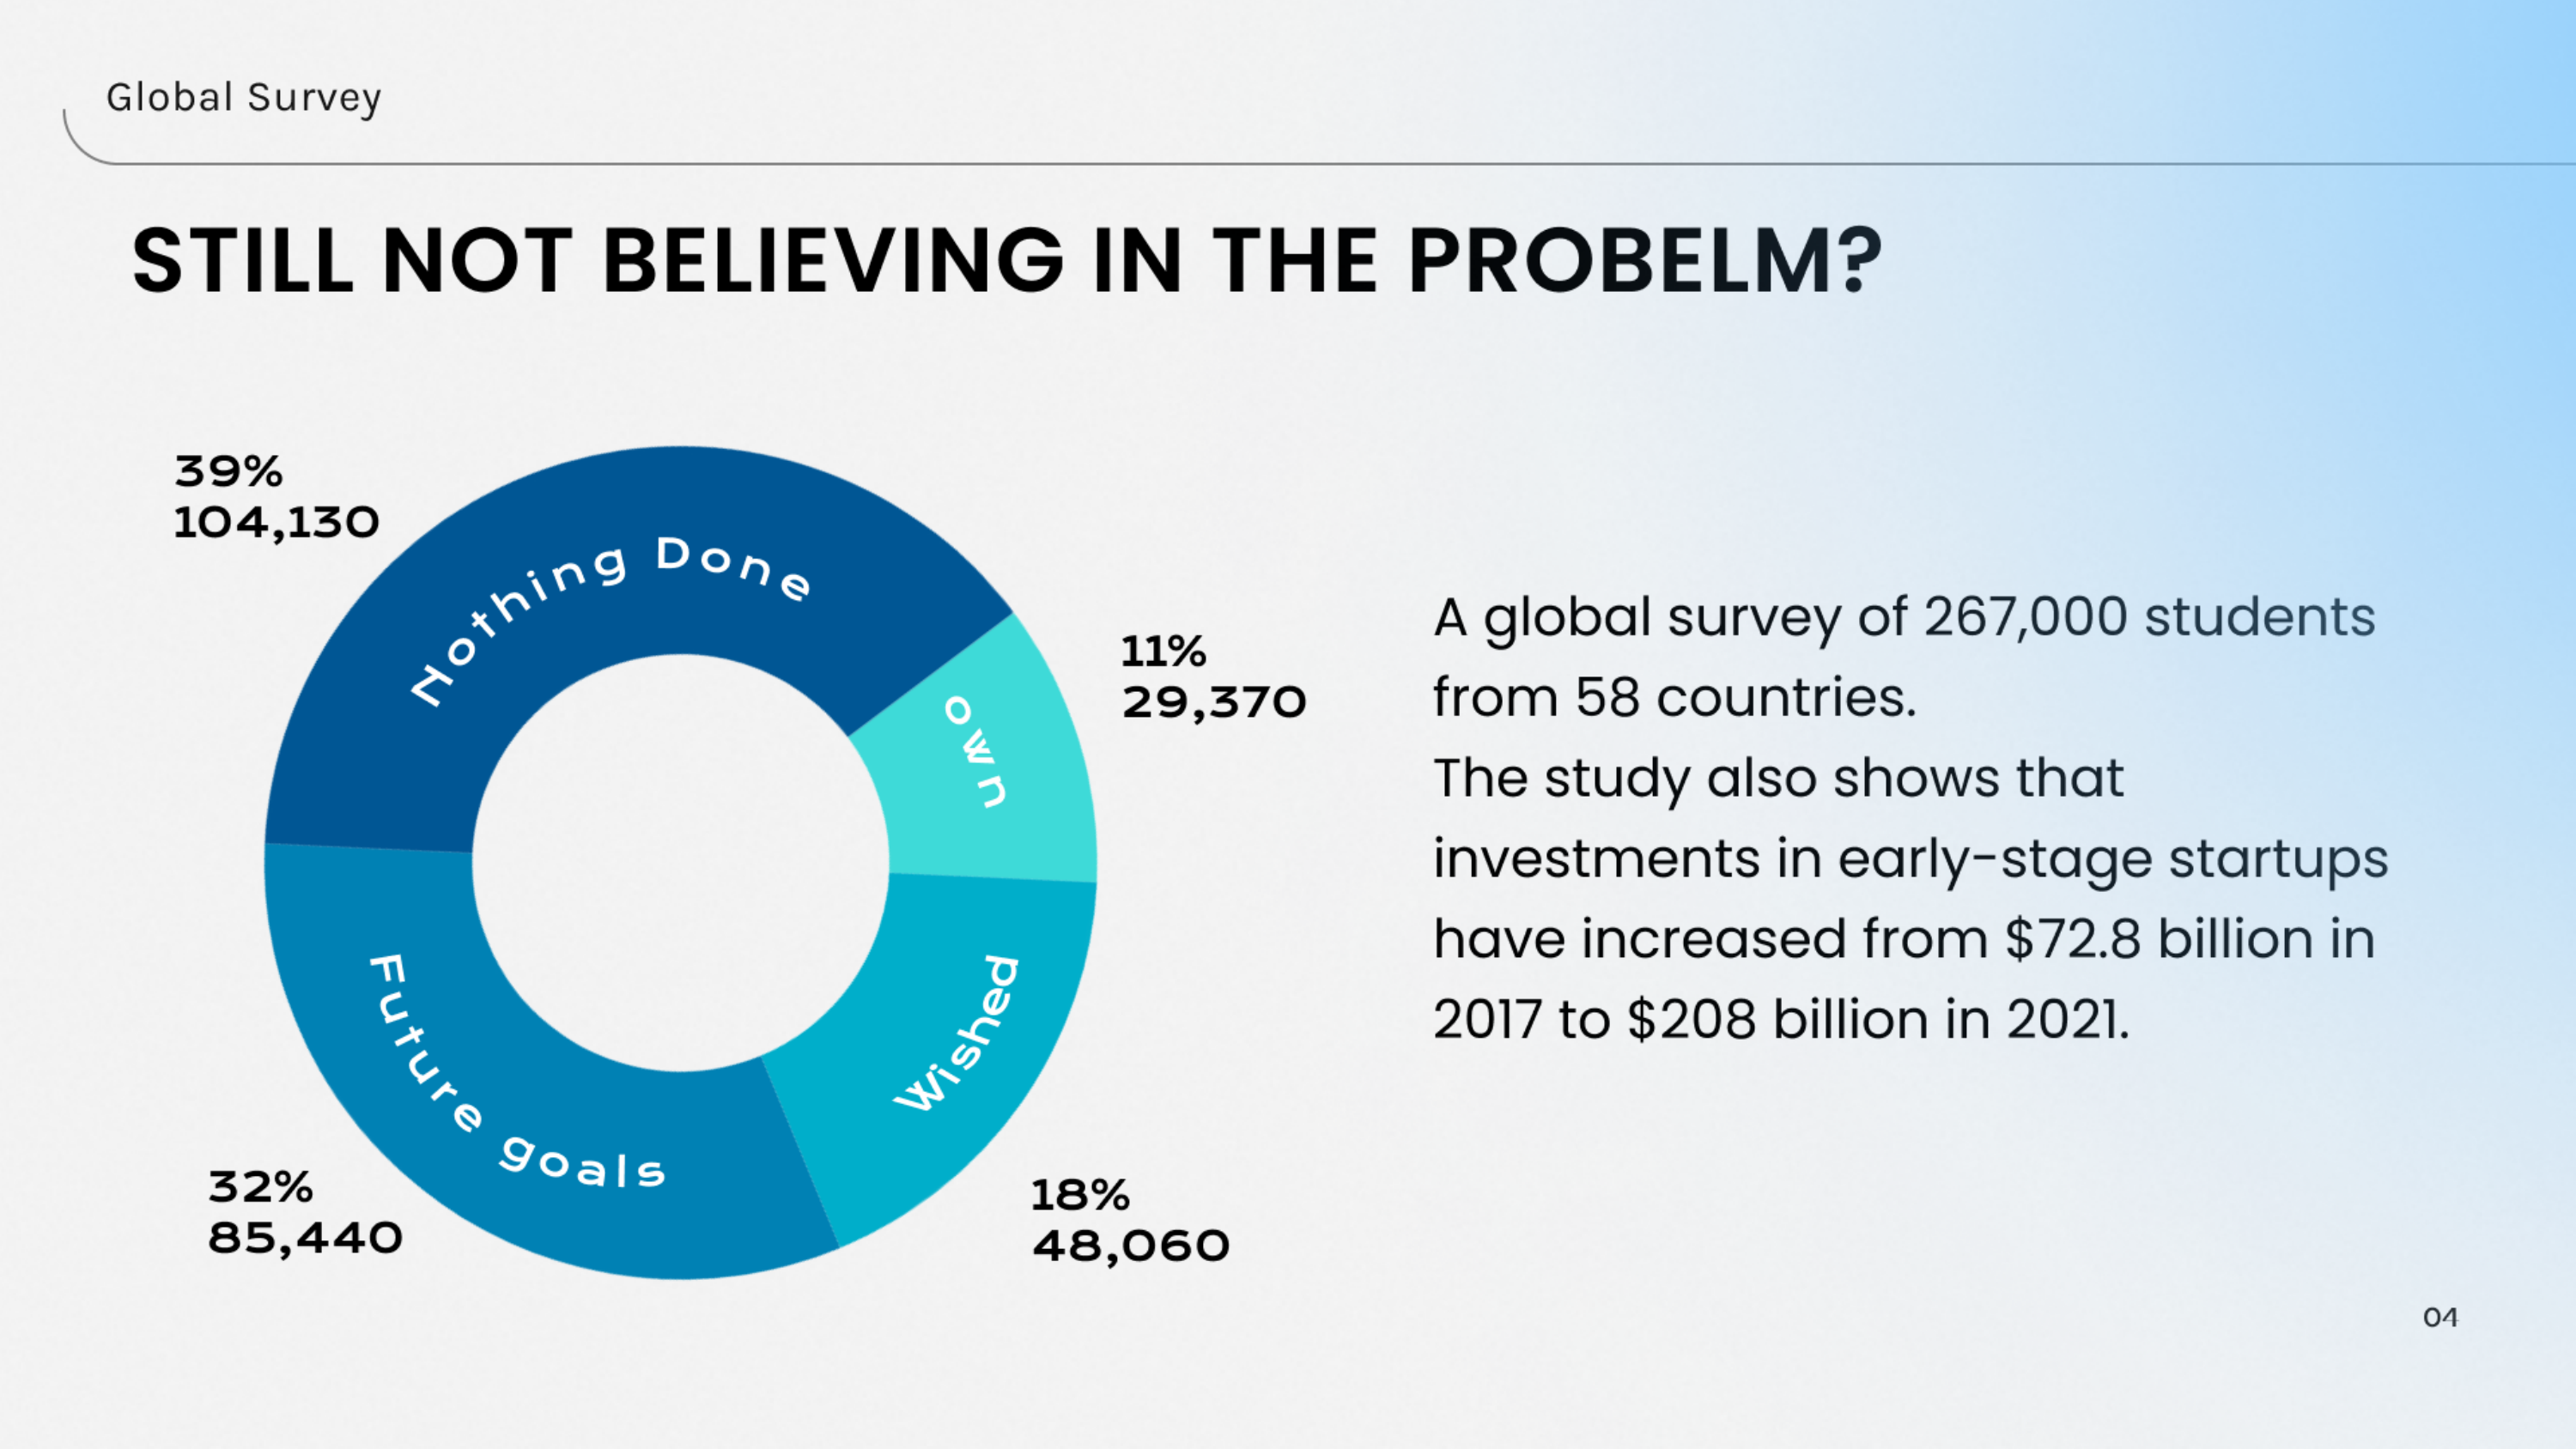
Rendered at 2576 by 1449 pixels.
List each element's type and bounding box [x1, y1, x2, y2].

text_box [0, 0, 2576, 1449]
